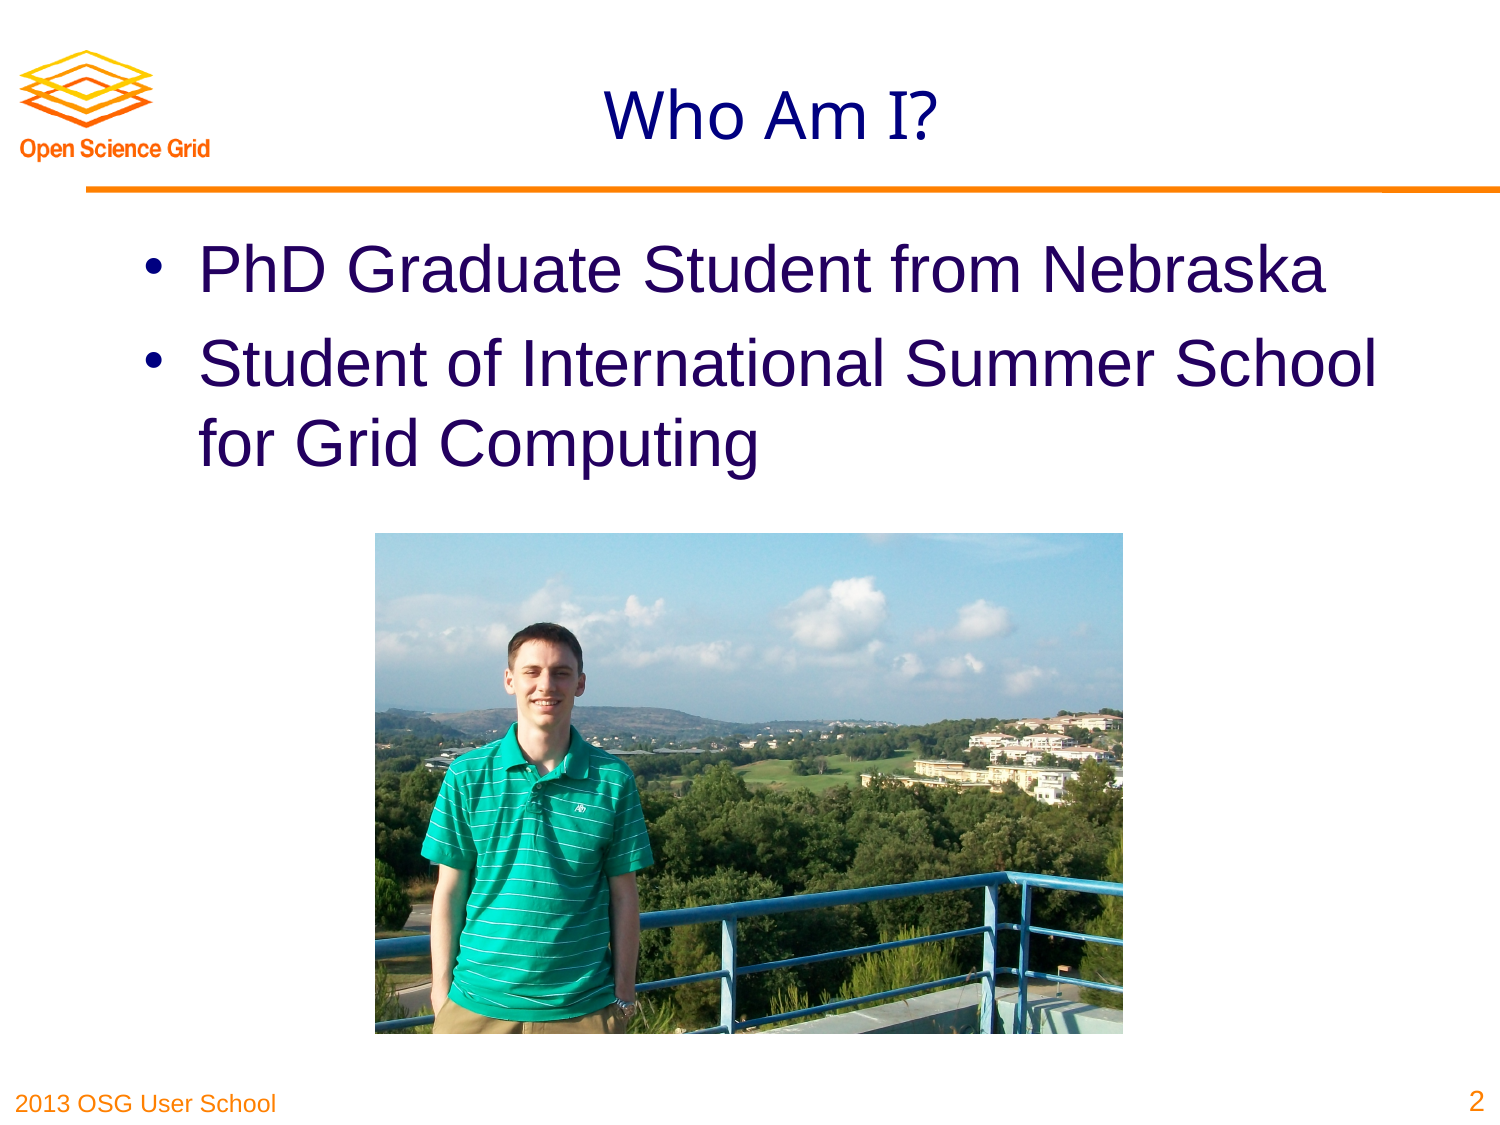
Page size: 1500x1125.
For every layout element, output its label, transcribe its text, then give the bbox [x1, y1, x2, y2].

slide_number 2 [1430, 1049, 1500, 1125]
picture [374, 533, 1123, 1034]
list PhD Graduate Student from Nebraska Student of International Summer School for Grid Computing [127, 218, 1403, 988]
title Who Am I? [201, 18, 1342, 207]
picture [0, 27, 201, 179]
